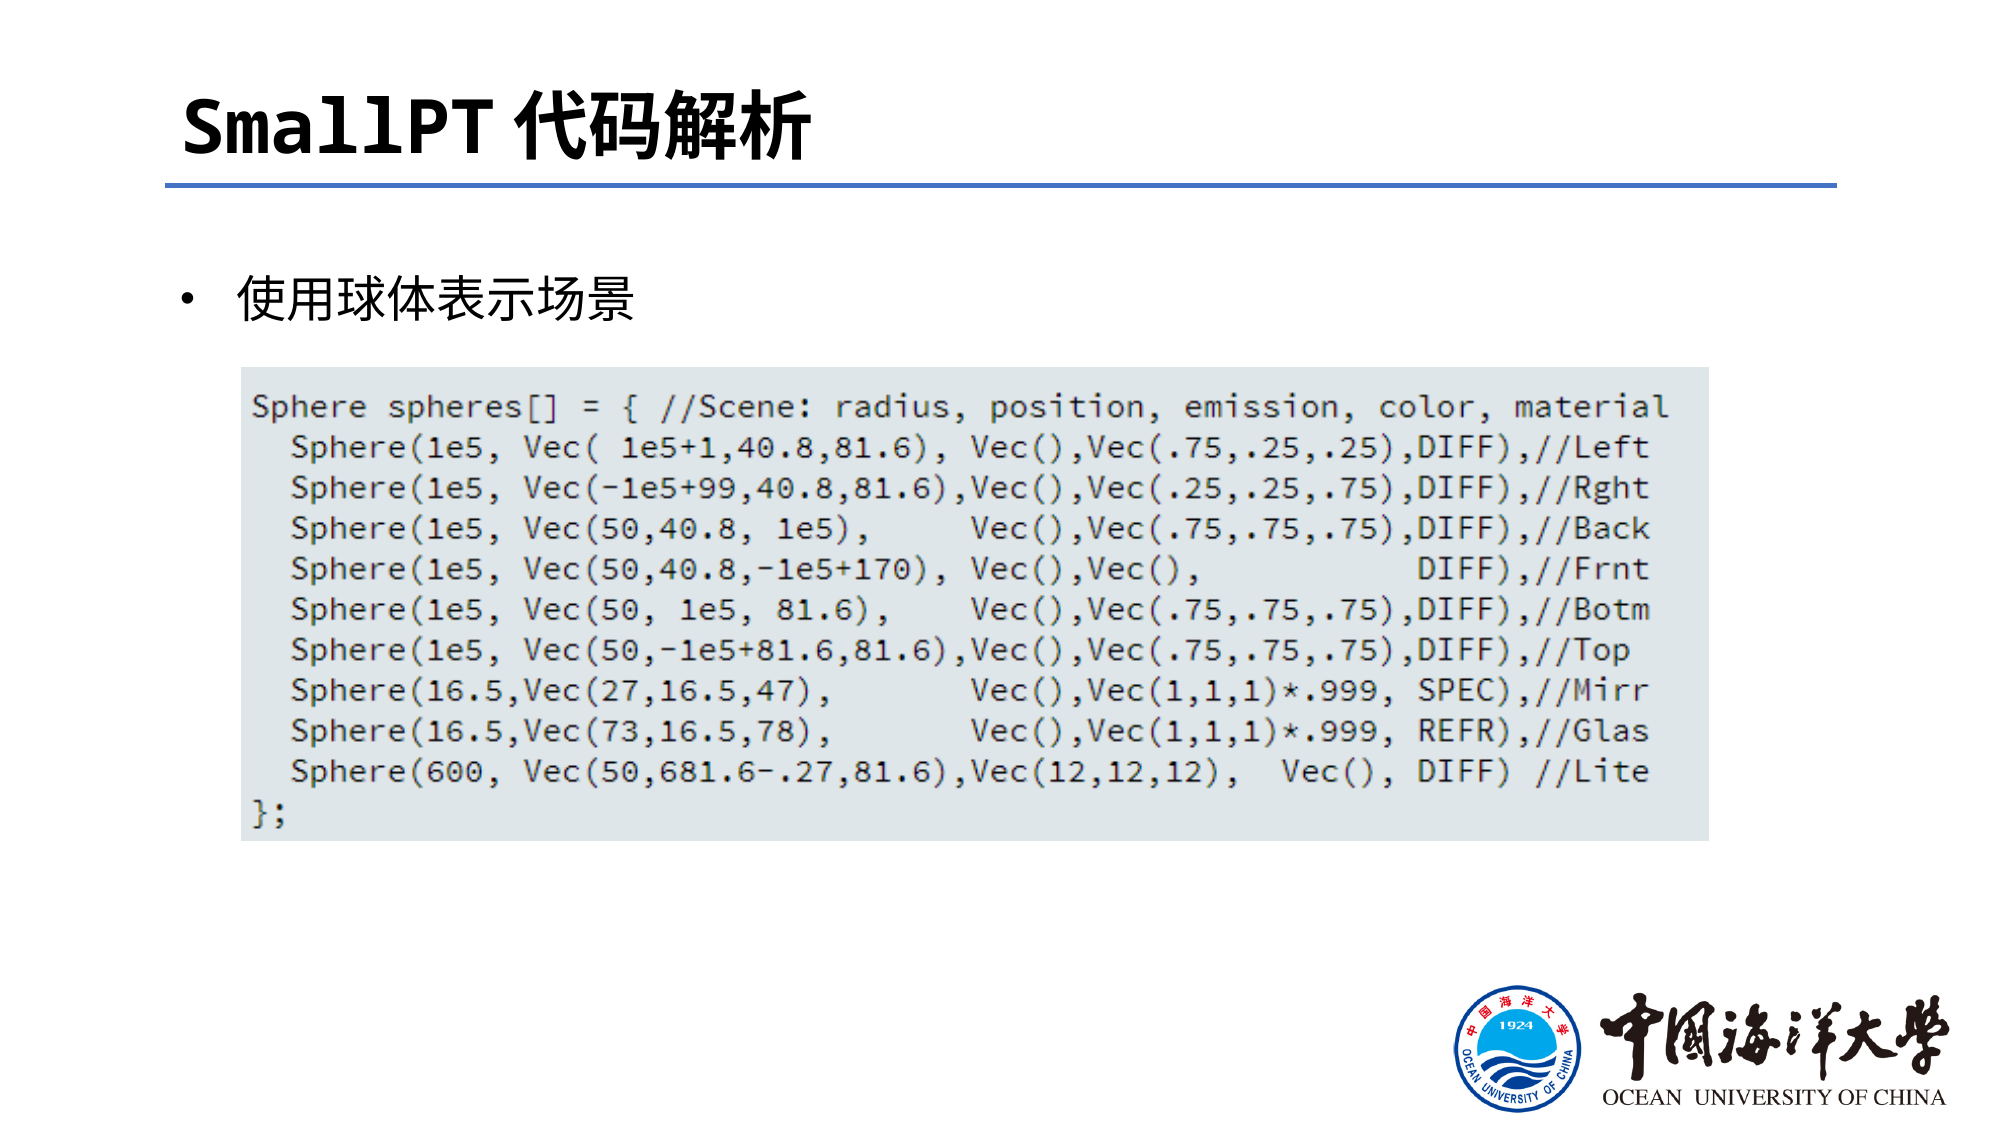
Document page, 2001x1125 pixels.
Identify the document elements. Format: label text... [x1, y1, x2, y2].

text_box SmallPT代码解析 [165, 71, 1835, 176]
text_box 使用球体表示场景 [165, 230, 1837, 336]
picture [241, 367, 1709, 841]
picture [1414, 977, 2000, 1125]
